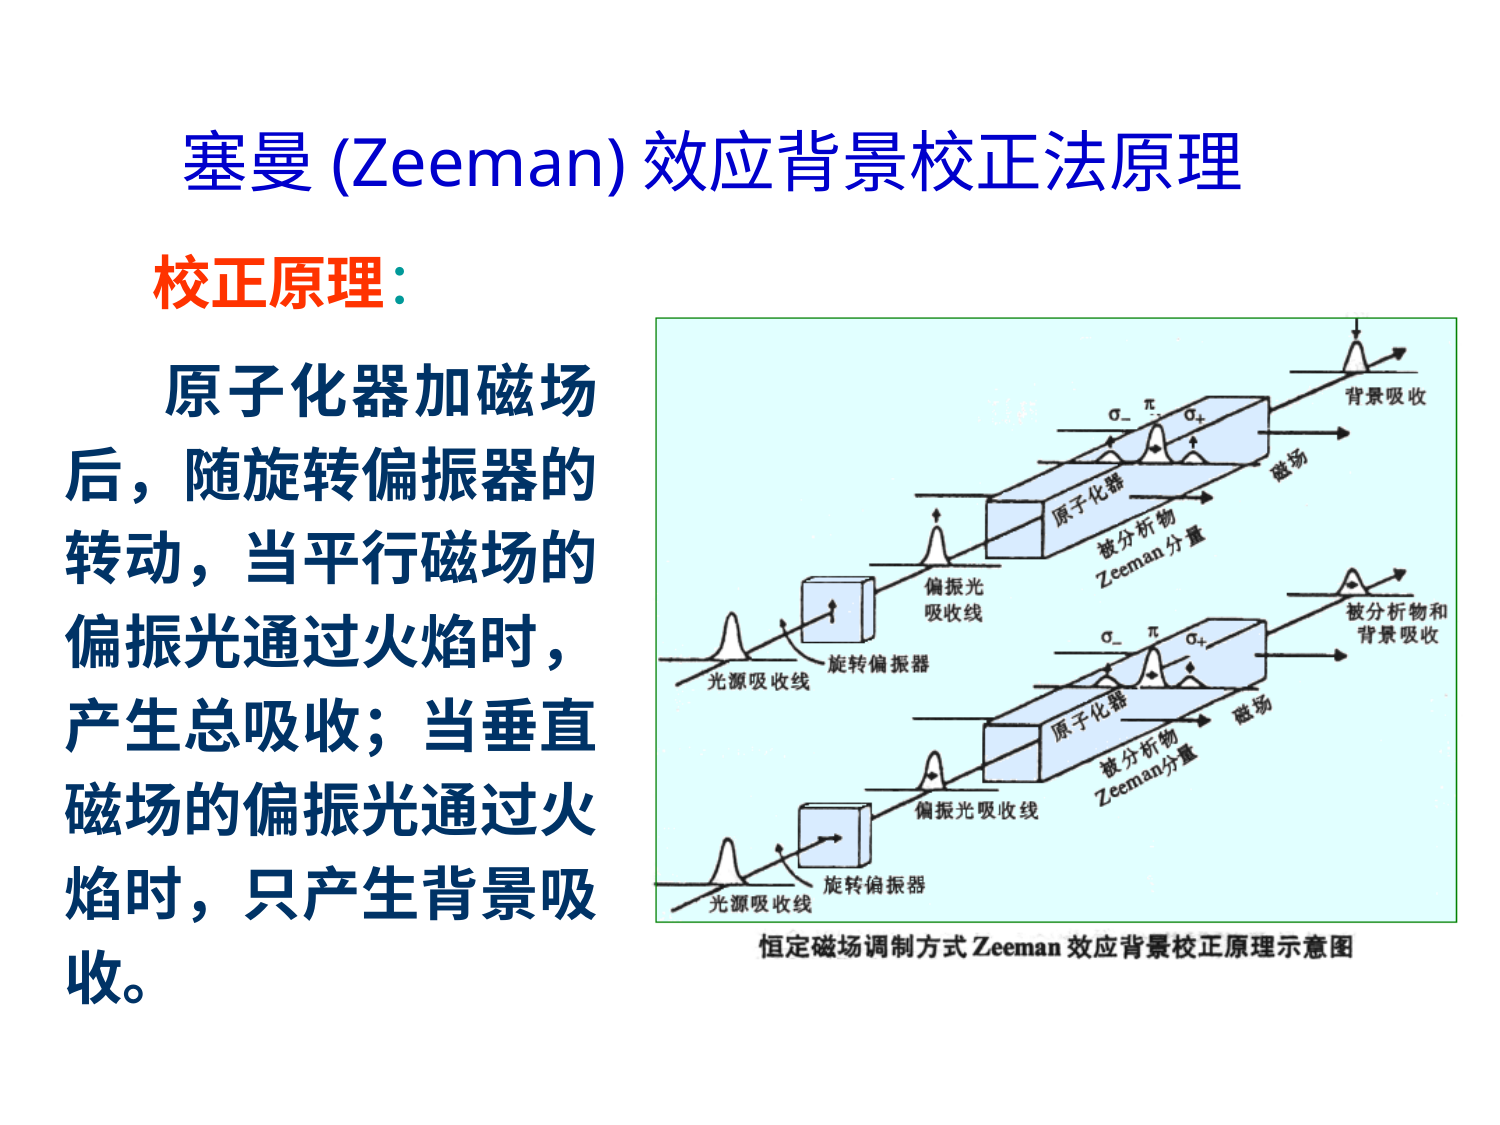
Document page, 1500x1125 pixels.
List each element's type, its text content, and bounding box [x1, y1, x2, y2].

text_box 校正原理： 原子化器加磁场后，随旋转偏振器的转动，当平行磁场的偏振光通过火焰时，产生总吸收；当垂直磁场的偏振光通过火焰时，只产生背景吸收。 [50, 224, 613, 1019]
text_box 塞曼(Zeeman)效应背景校正法原理 [74, 112, 1350, 200]
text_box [649, 312, 1463, 972]
